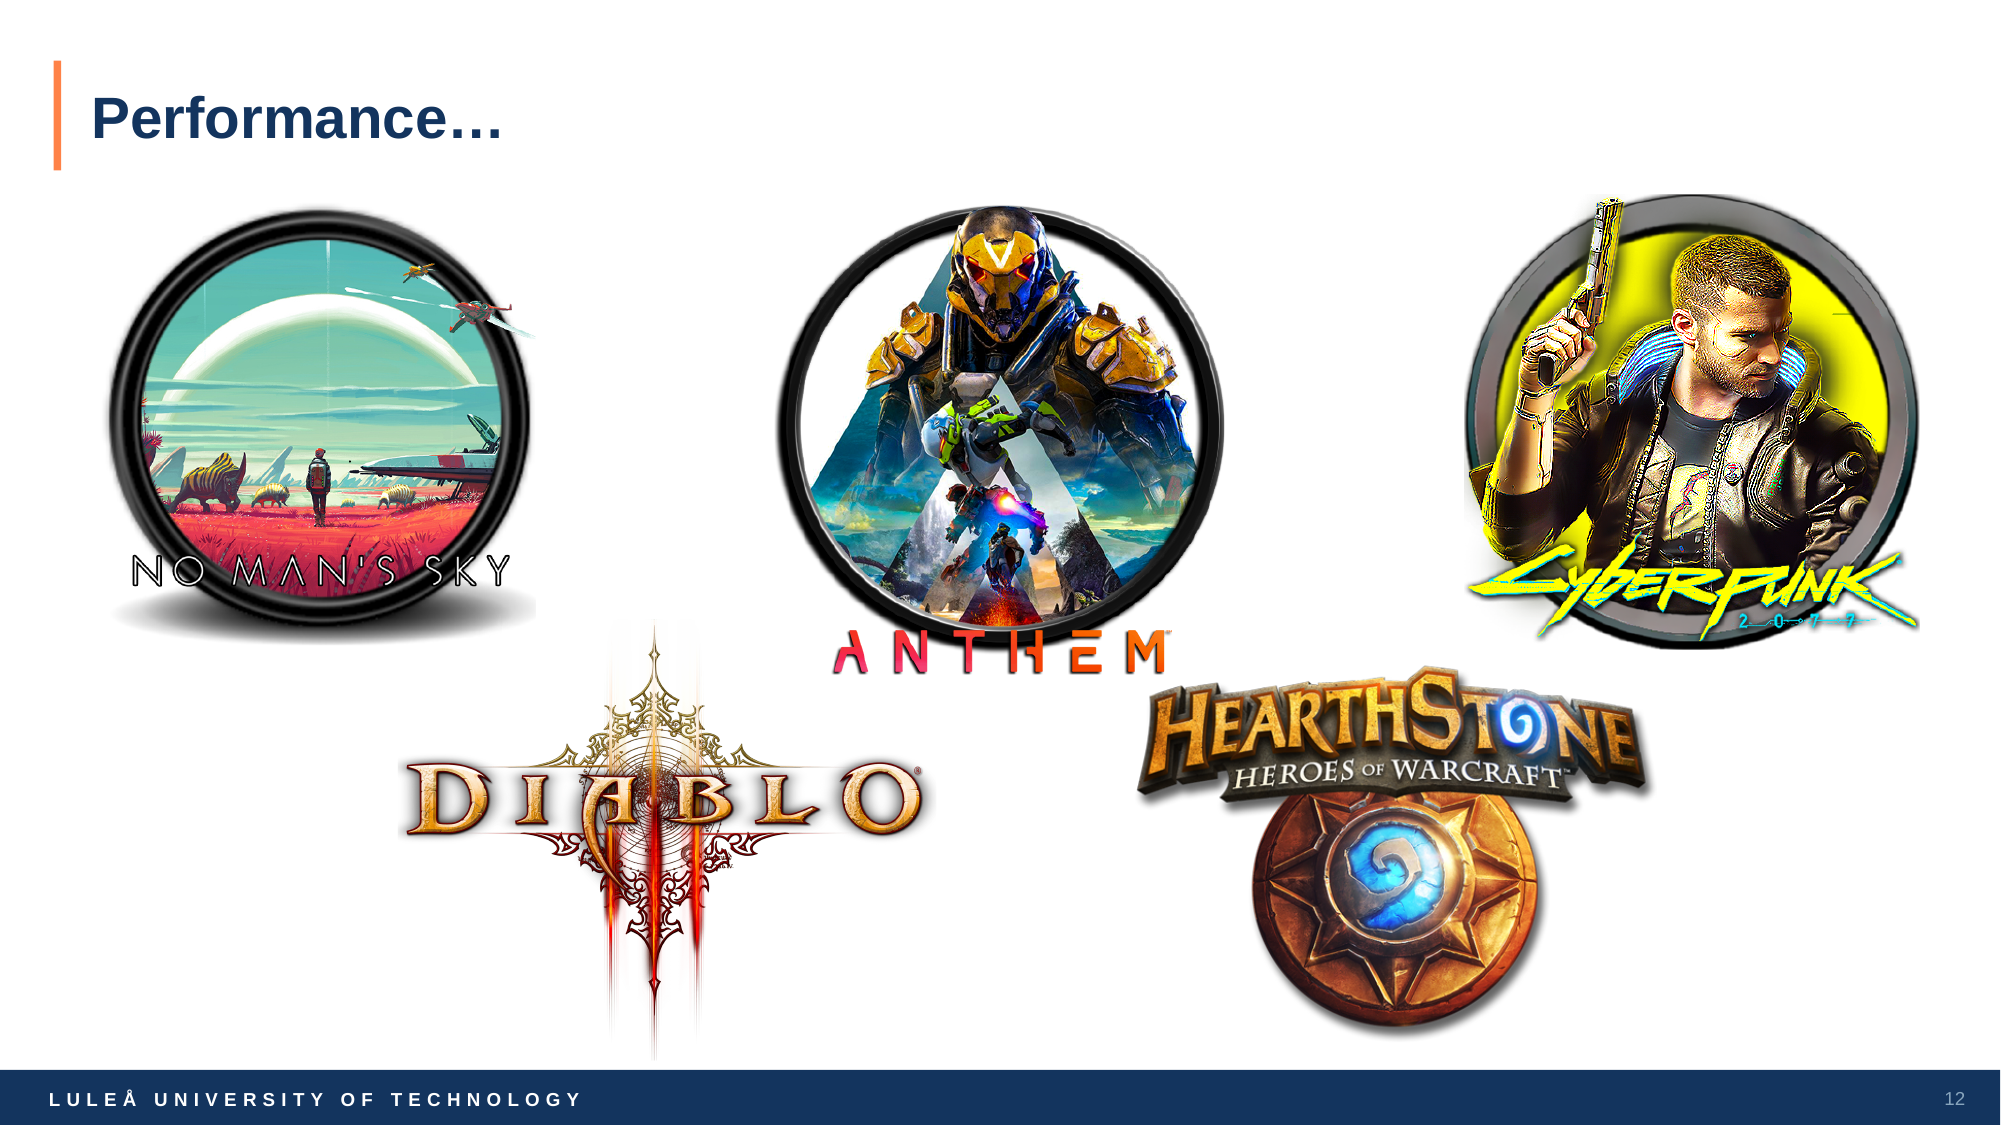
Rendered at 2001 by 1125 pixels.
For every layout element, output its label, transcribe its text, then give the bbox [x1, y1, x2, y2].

picture [96, 194, 1920, 1110]
slide_number 12 [1909, 1067, 2000, 1125]
title Performance… [91, 42, 1591, 197]
